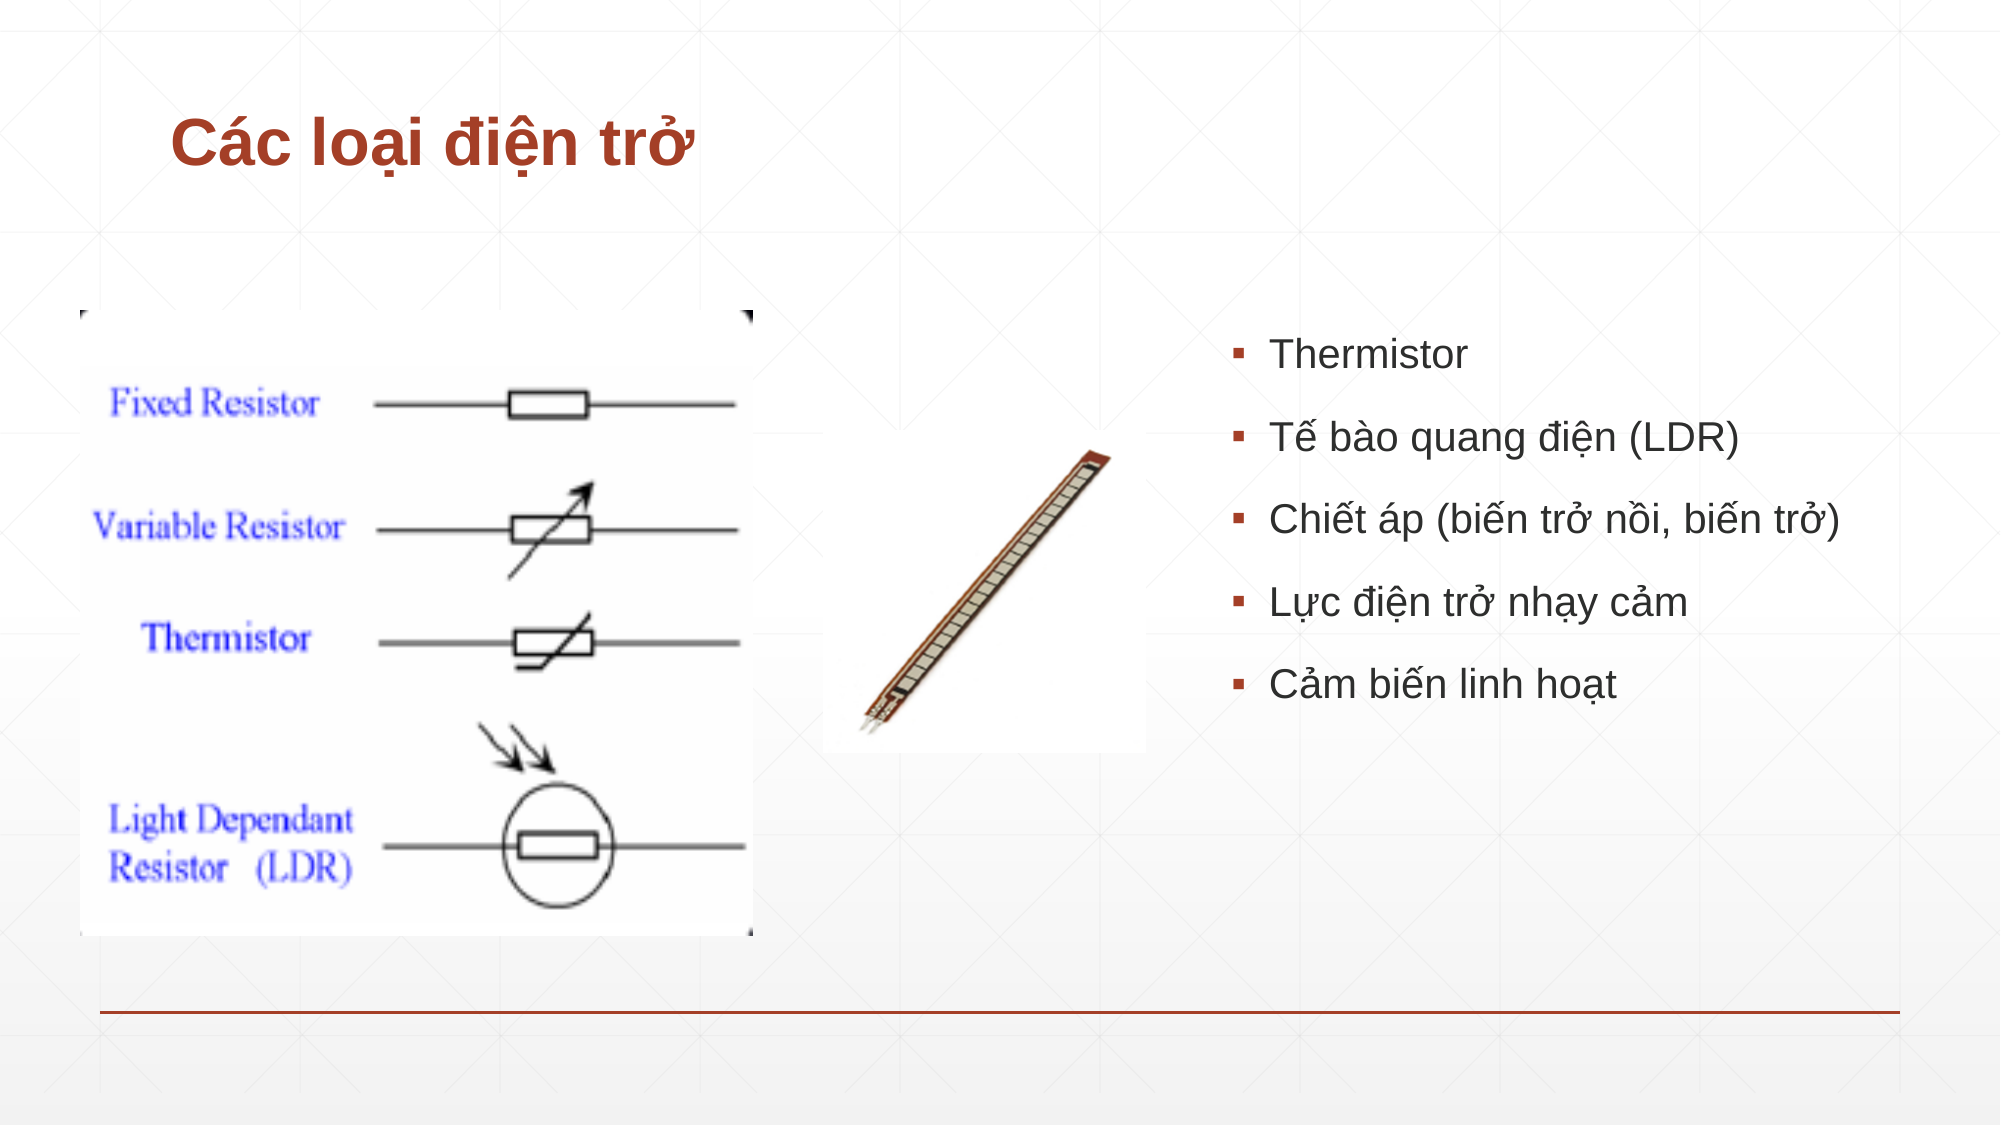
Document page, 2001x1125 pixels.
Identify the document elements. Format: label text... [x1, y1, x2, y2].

title Các loại điện trở [155, 0, 1731, 188]
picture [80, 310, 753, 936]
list Thermistor Tế bào quang điện (LDR) Chiết áp (biến trở nồi, biến trở) Lực điện trở nhạy cảm Cảm biến linh hoạt [1216, 324, 1967, 950]
picture [823, 430, 1146, 753]
